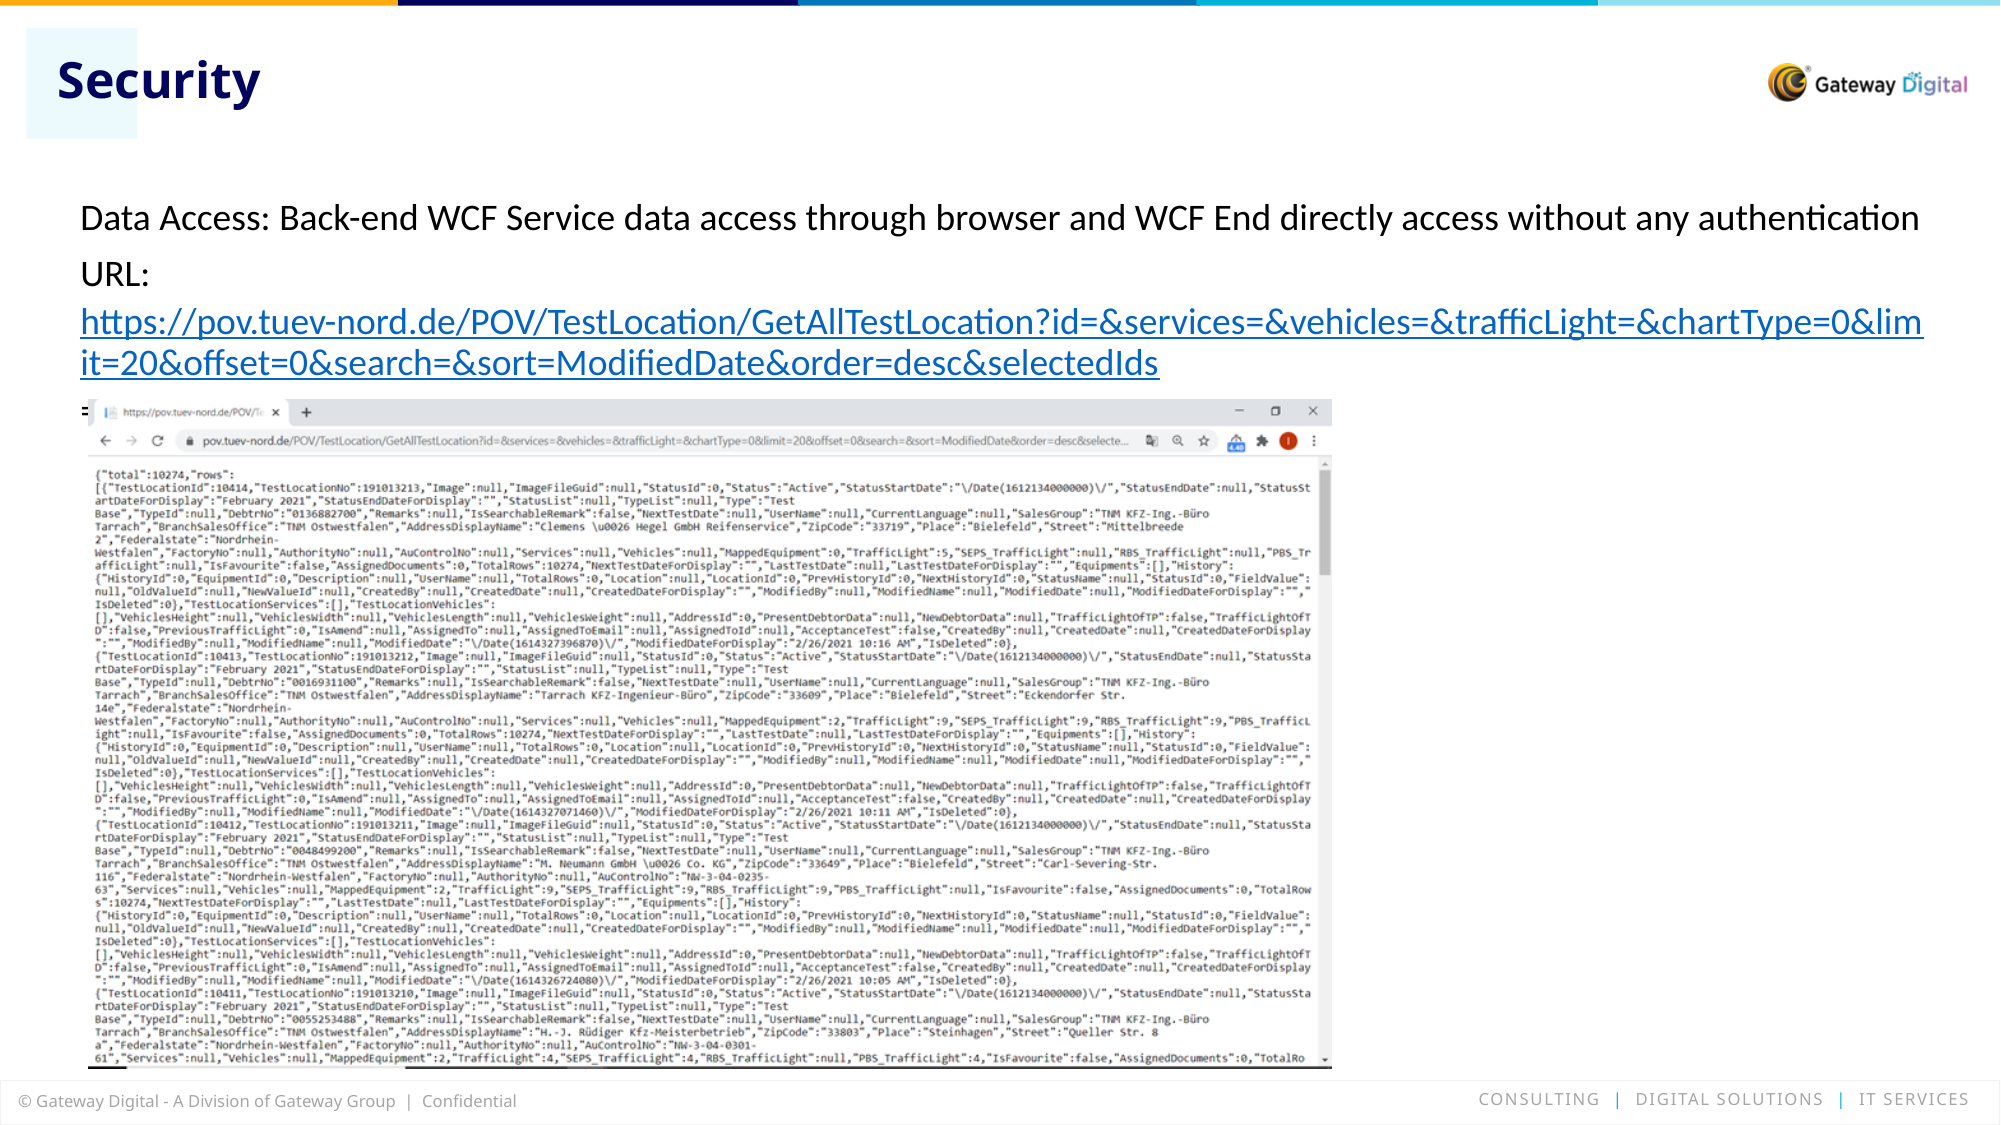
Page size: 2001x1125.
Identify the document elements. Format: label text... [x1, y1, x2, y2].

picture [1735, 29, 2000, 136]
title Security [42, 47, 1158, 118]
text_box URL: https://pov.tuev-nord.de/POV/TestLocation/GetAllTestLocation?id=&services=&vehicles=&trafficLight=&chartType=0&limit=20&offset=0&search=&sort=ModifiedDate&order=desc&selectedIds= [65, 238, 1948, 398]
text_box Data Access: Back-end WCF Service data access through browser and WCF End directly access without any authentication [65, 181, 1972, 293]
picture [88, 399, 1332, 1069]
